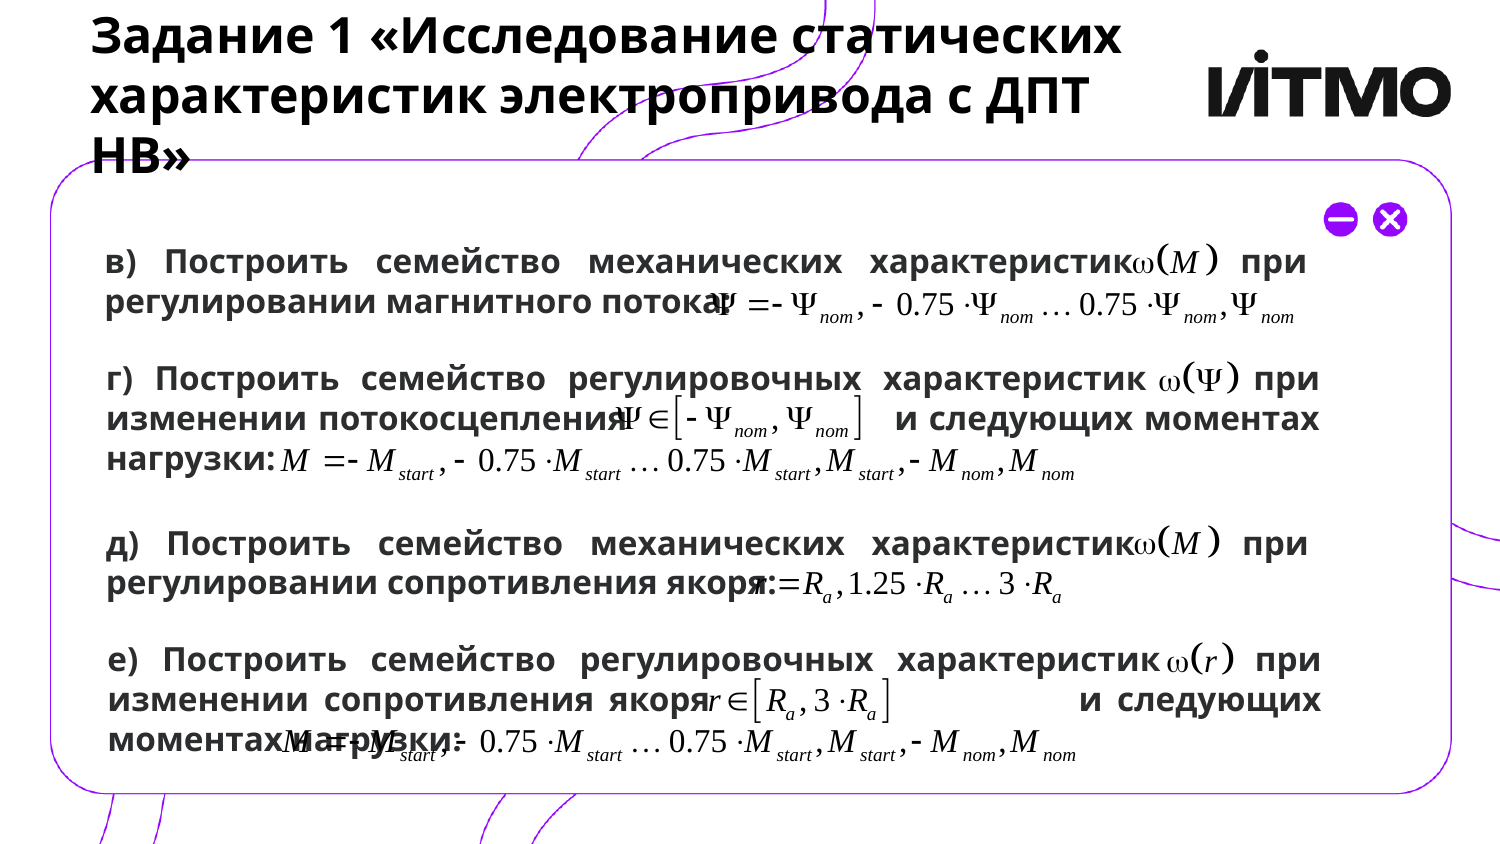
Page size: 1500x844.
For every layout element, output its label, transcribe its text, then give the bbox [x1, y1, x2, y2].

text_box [1129, 521, 1223, 572]
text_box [276, 440, 1079, 487]
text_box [277, 721, 1081, 768]
picture [0, 0, 1500, 844]
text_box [1128, 239, 1221, 282]
text_box в) Построить семейство механических характеристик при регулировании магнитного потока: [89, 232, 1324, 365]
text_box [1162, 638, 1237, 690]
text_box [703, 678, 897, 720]
title Задание 1 «Исследование статических характеристик электропривода с ДПТ НВ» [75, 50, 1195, 137]
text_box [611, 395, 867, 438]
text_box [706, 283, 1299, 331]
text_box г) Построить семейство регулировочных характеристик при изменении потокосцепления и следующих моментах нагрузки: [90, 349, 1337, 481]
text_box д) Построить семейство механических характеристик при регулировании сопротивления якоря: [90, 514, 1326, 646]
text_box е) Построить семейство регулировочных характеристик при изменении сопротивления якоря и следующих моментах нагрузки: [92, 630, 1339, 762]
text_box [1154, 357, 1241, 409]
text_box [749, 563, 1067, 610]
